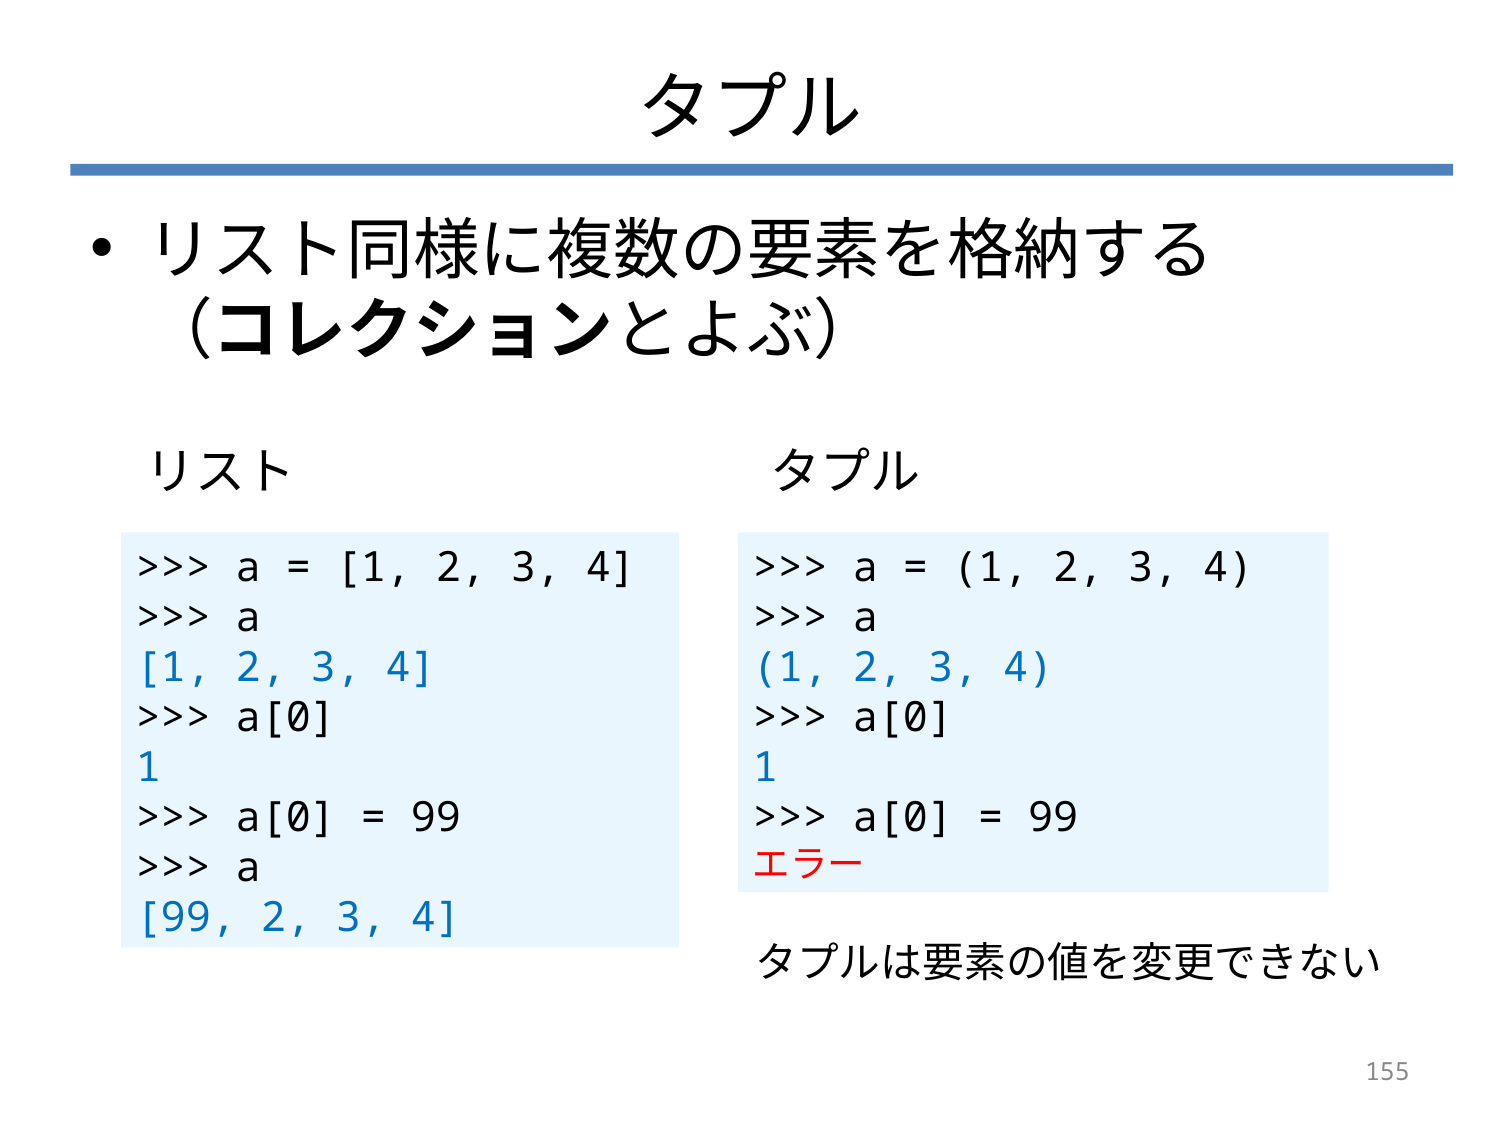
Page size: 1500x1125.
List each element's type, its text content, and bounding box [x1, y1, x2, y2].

text_box >>> a = [1, 2, 3, 4] >>> a [1, 2, 3, 4] >>> a[0] 1 >>> a[0] = 99 >>> a [99, 2, 3, 4] [121, 532, 680, 948]
text_box リスト [130, 432, 311, 508]
slide_number 155 [1074, 1042, 1425, 1103]
text_box タプル [755, 432, 935, 508]
text_box タプルは要素の値を変更できない [740, 928, 1397, 994]
list リスト同様に複数の要素を格納する （コレクションとよぶ） [75, 199, 1425, 398]
text_box >>> a = (1, 2, 3, 4) >>> a (1, 2, 3, 4) >>> a[0] 1 >>> a[0] = 99 エラー [738, 532, 1329, 893]
title タプル [75, 45, 1425, 164]
